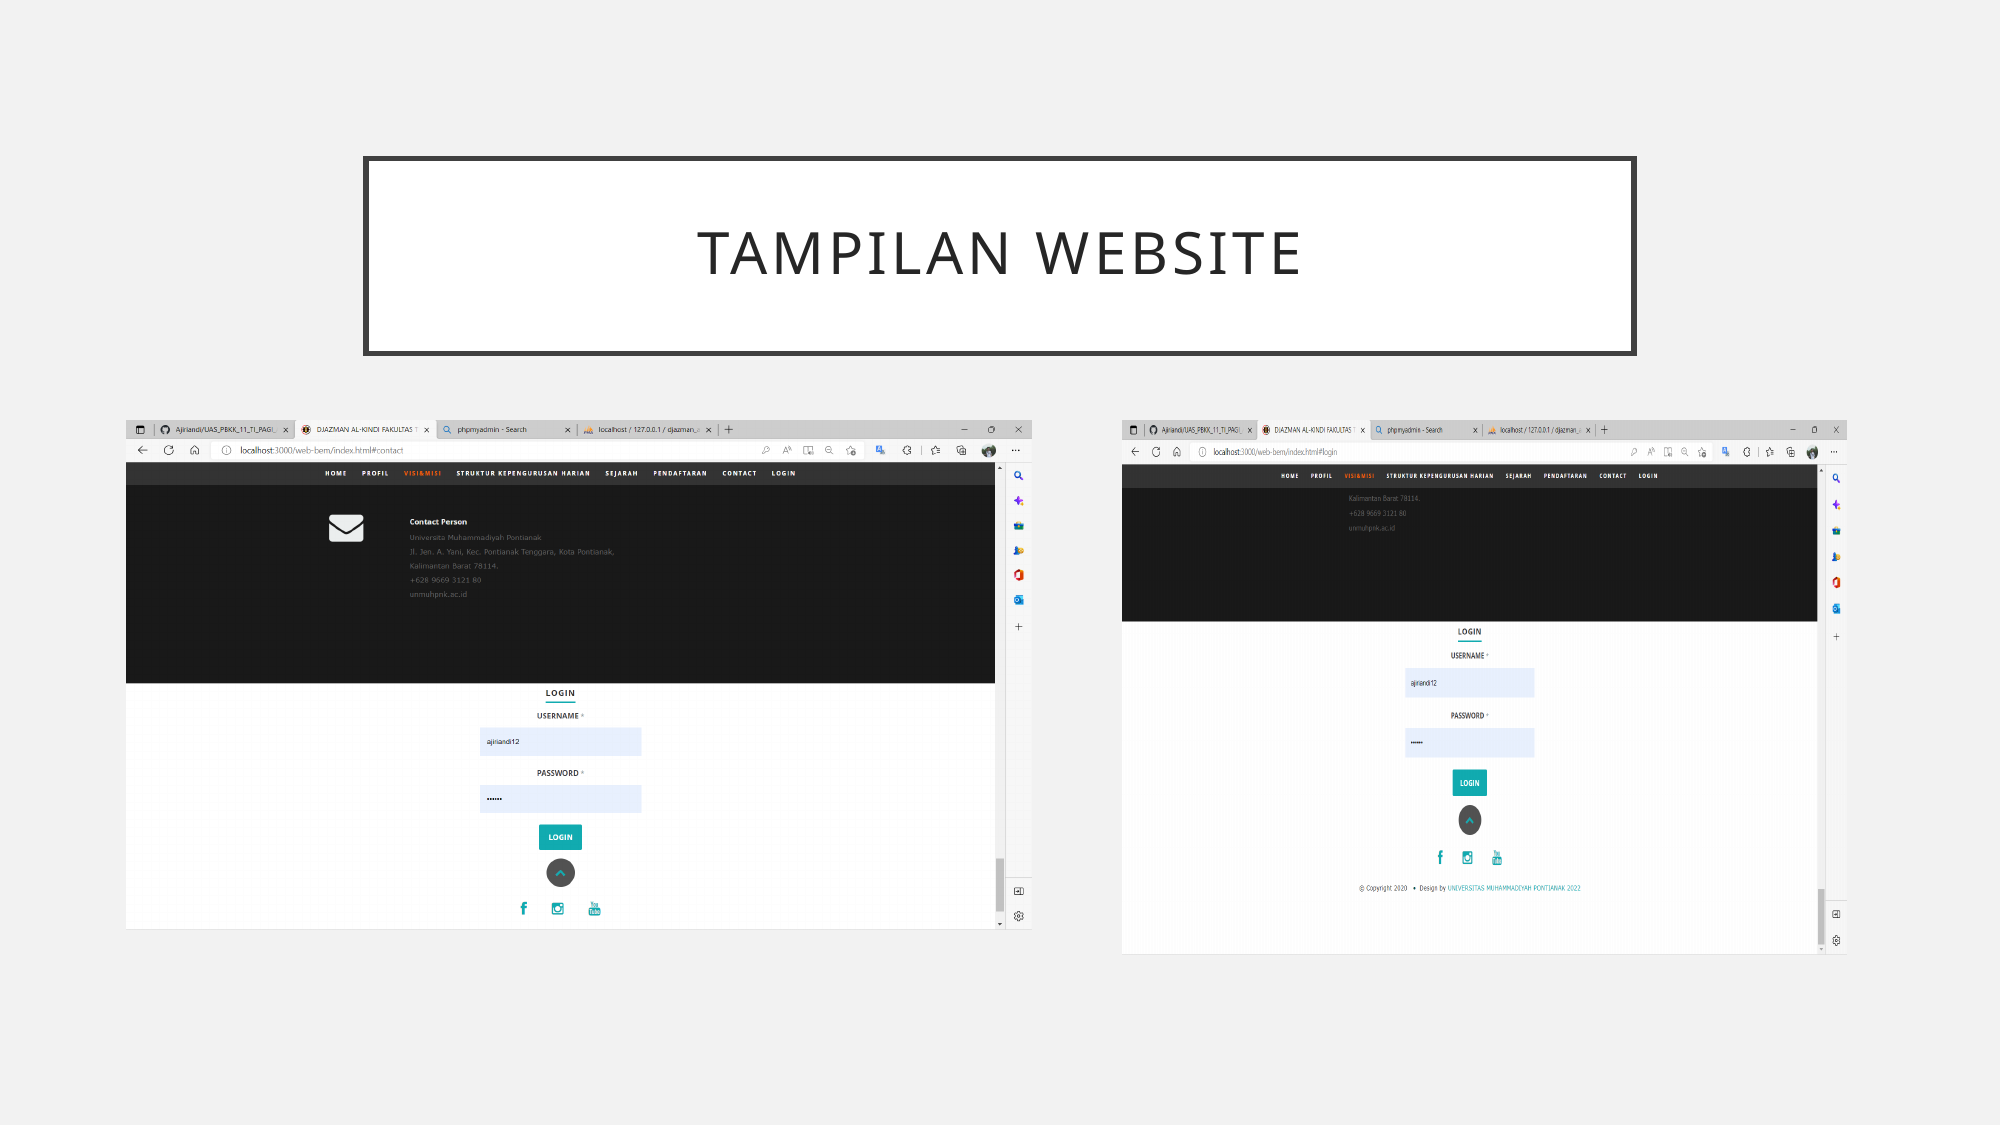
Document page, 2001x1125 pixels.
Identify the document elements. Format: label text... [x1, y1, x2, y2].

title Tampilan website [363, 156, 1637, 356]
picture [1122, 420, 1847, 956]
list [126, 420, 1032, 930]
